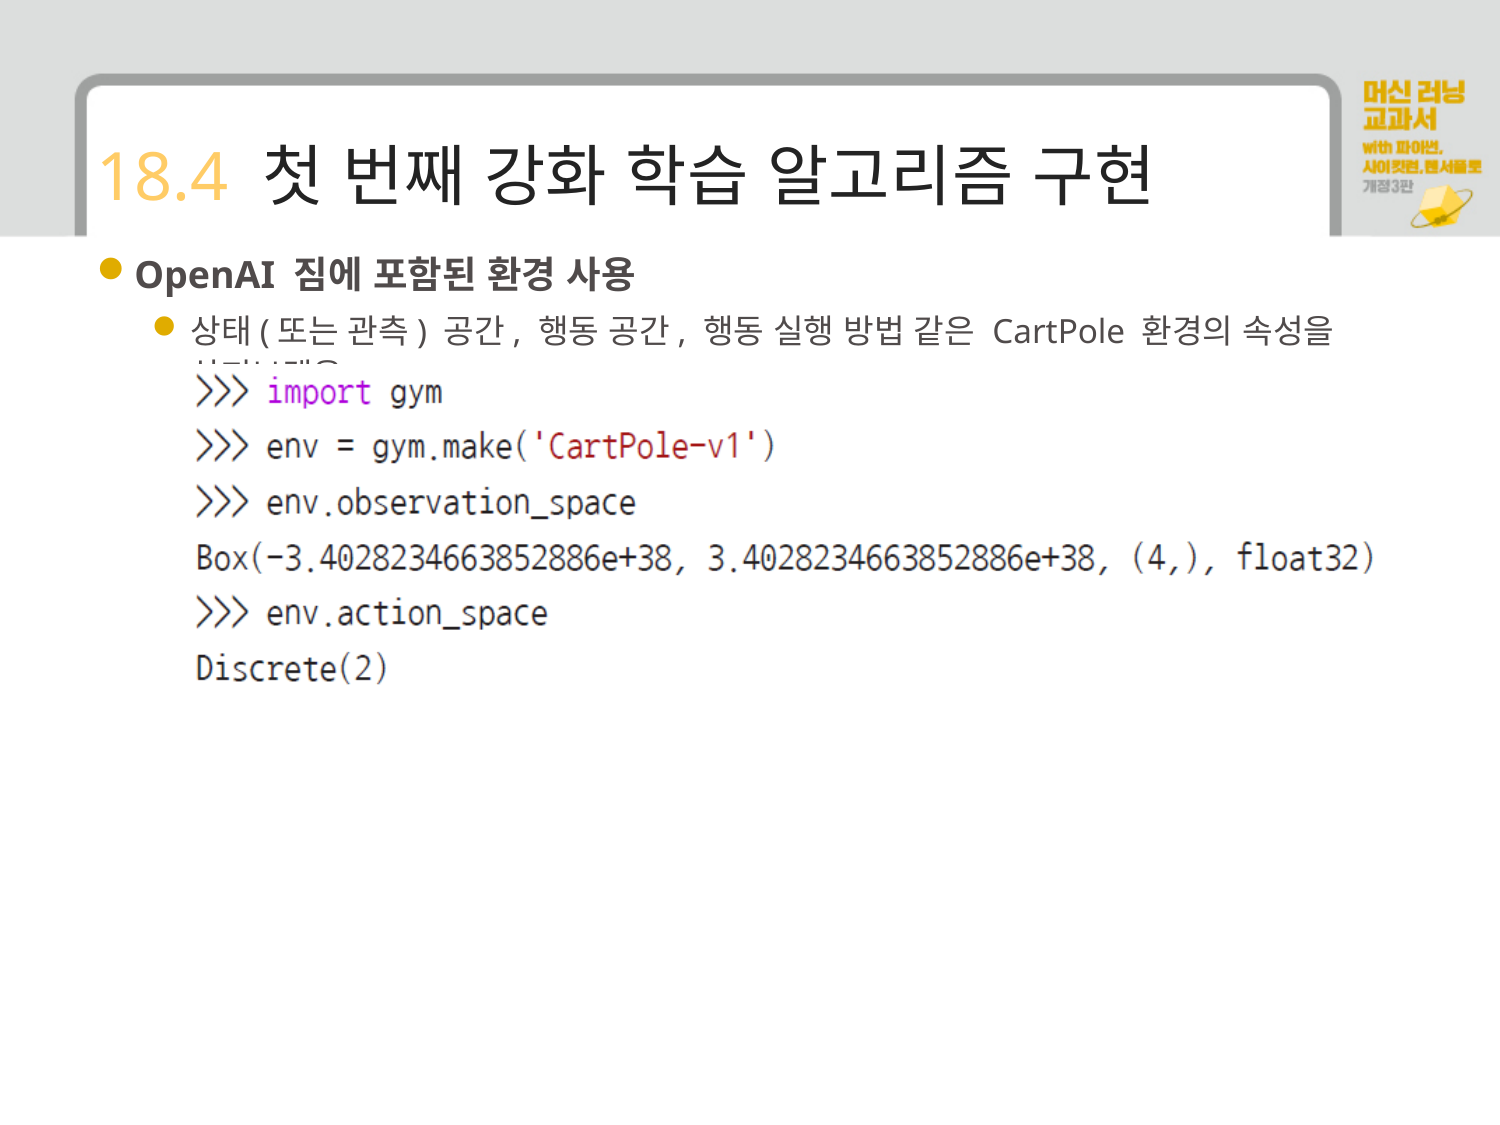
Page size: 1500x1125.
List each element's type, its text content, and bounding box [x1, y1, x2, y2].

title 18.4 첫 번째 강화 학습 알고리즘 구현 [81, 90, 1412, 222]
picture [0, 0, 1500, 1125]
list OpenAI 짐에 포함된 환경 사용 상태(또는 관측) 공간, 행동 공간, 행동 실행 방법 같은 CartPole 환경의 속성을 살펴보겠음 [81, 239, 1440, 1054]
